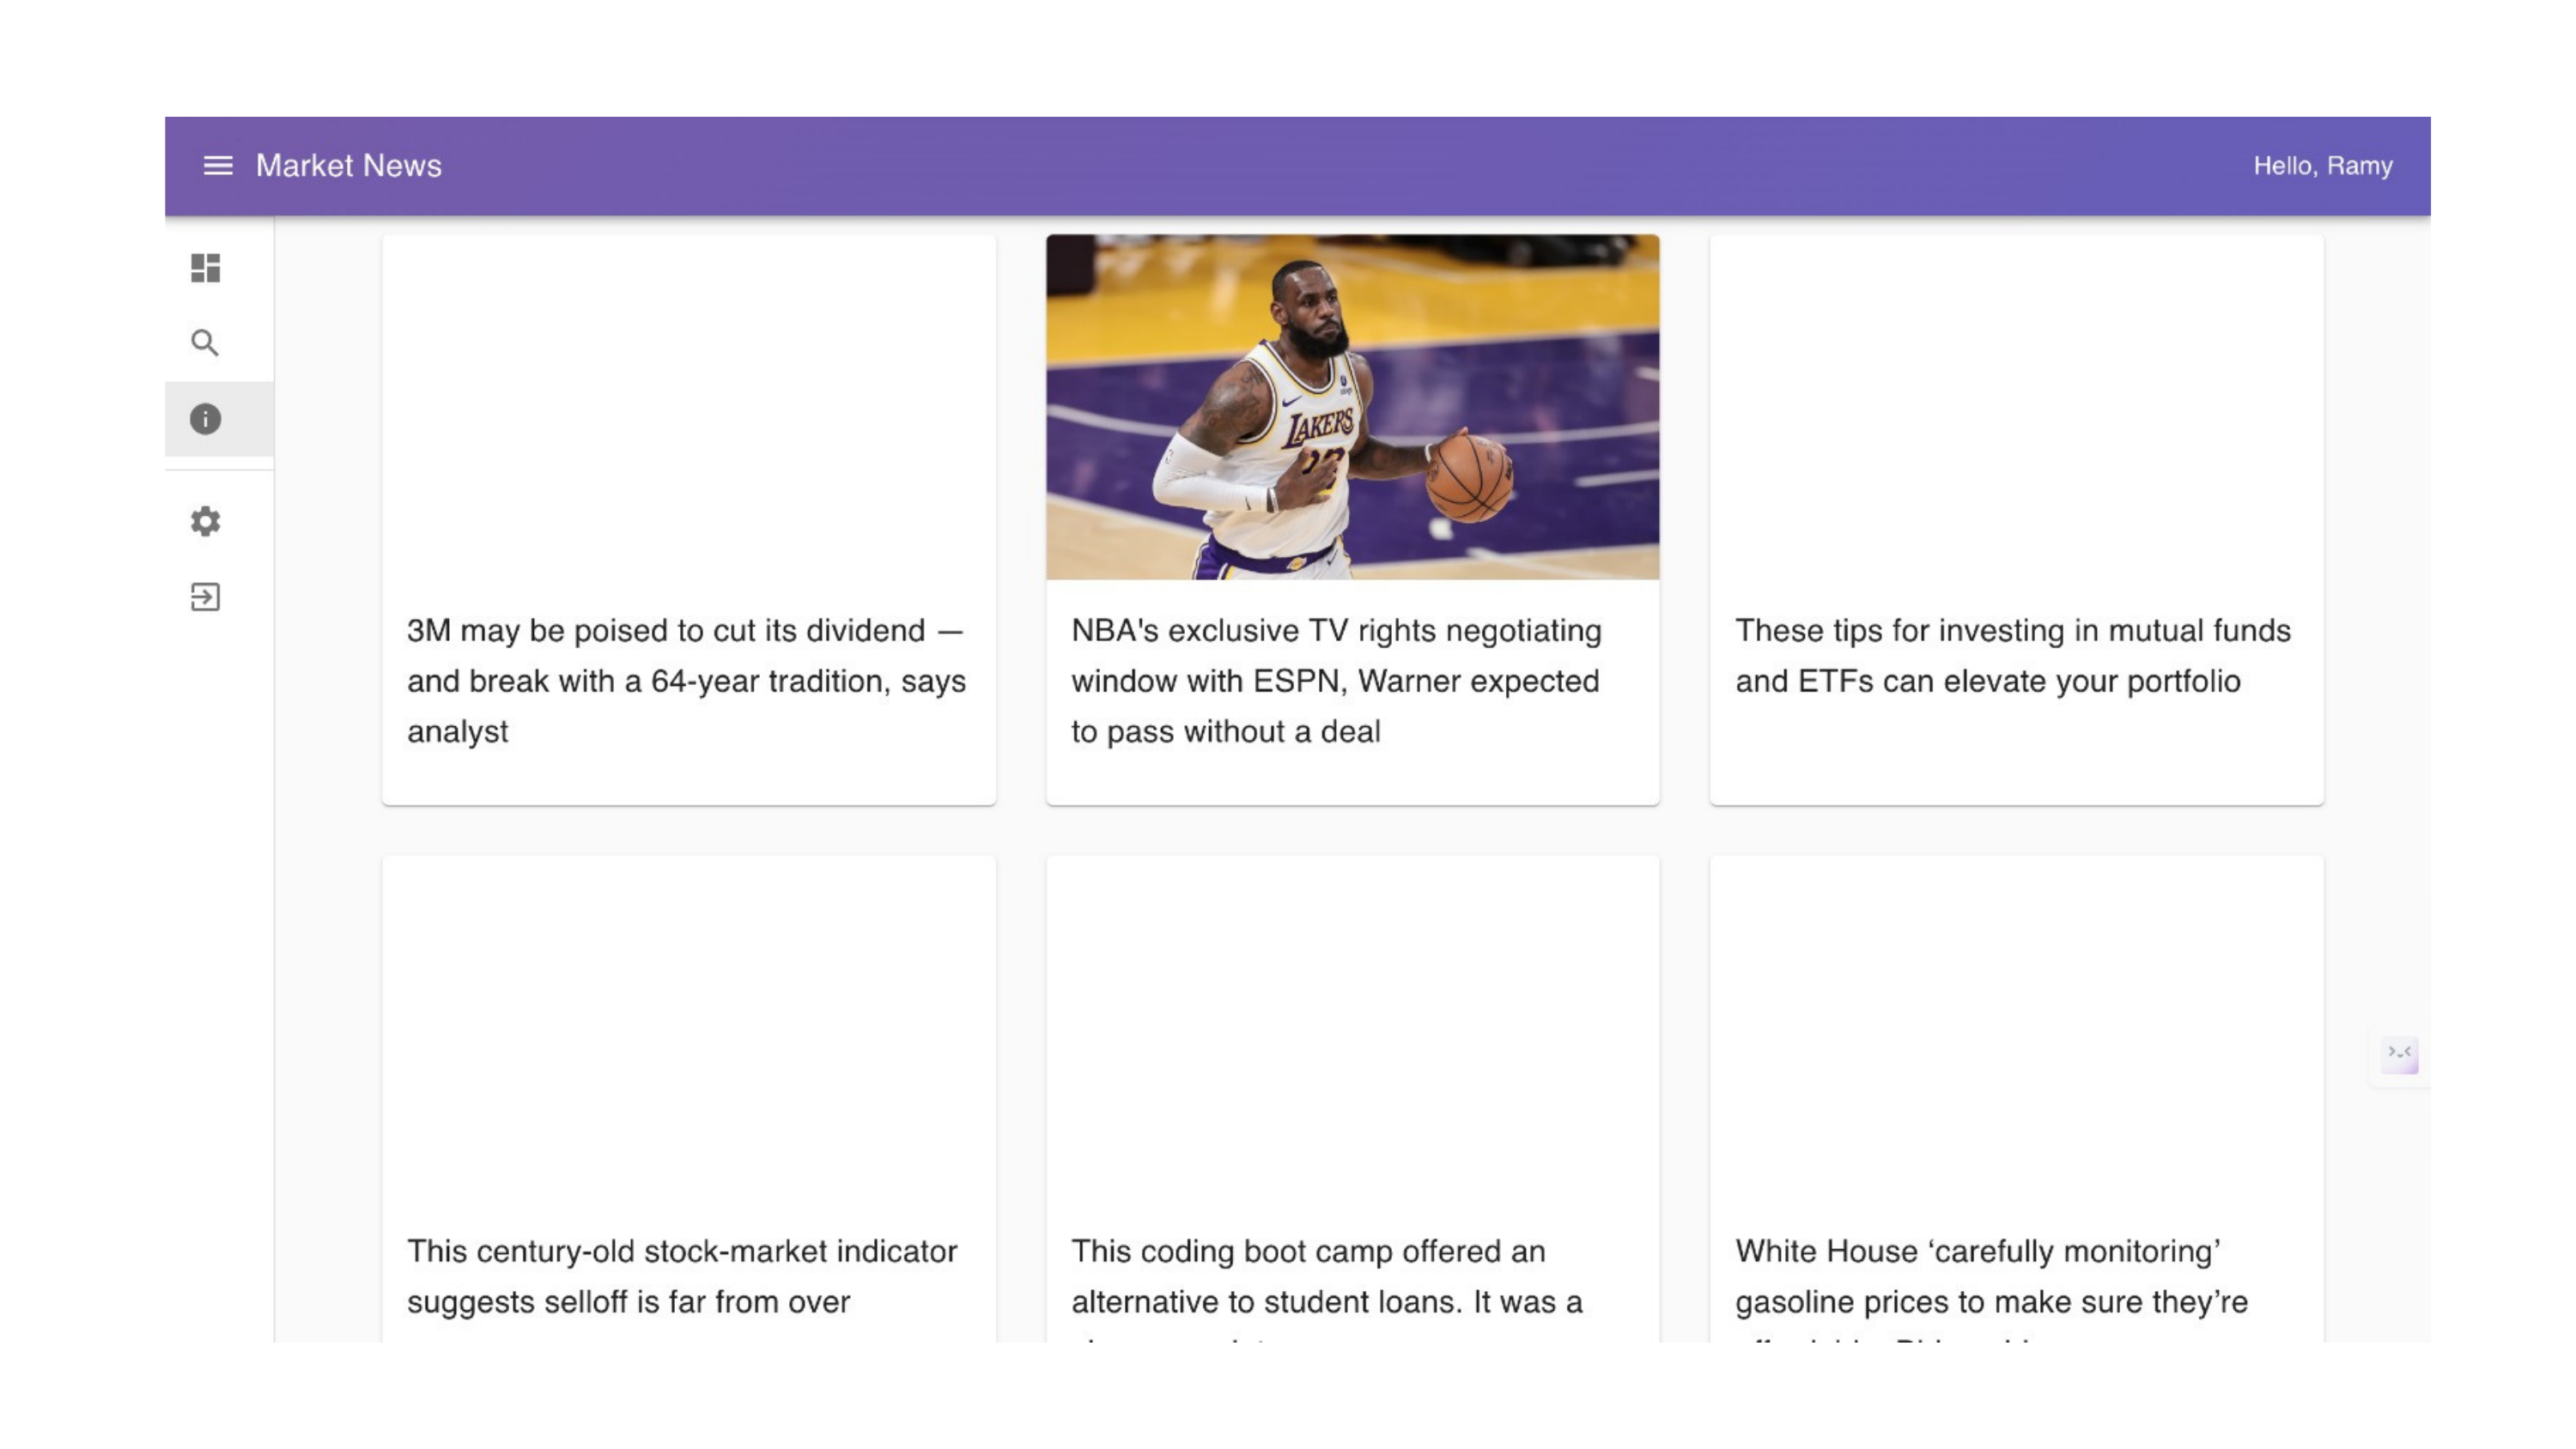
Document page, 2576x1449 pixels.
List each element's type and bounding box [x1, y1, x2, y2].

text_box [165, 117, 2432, 1343]
